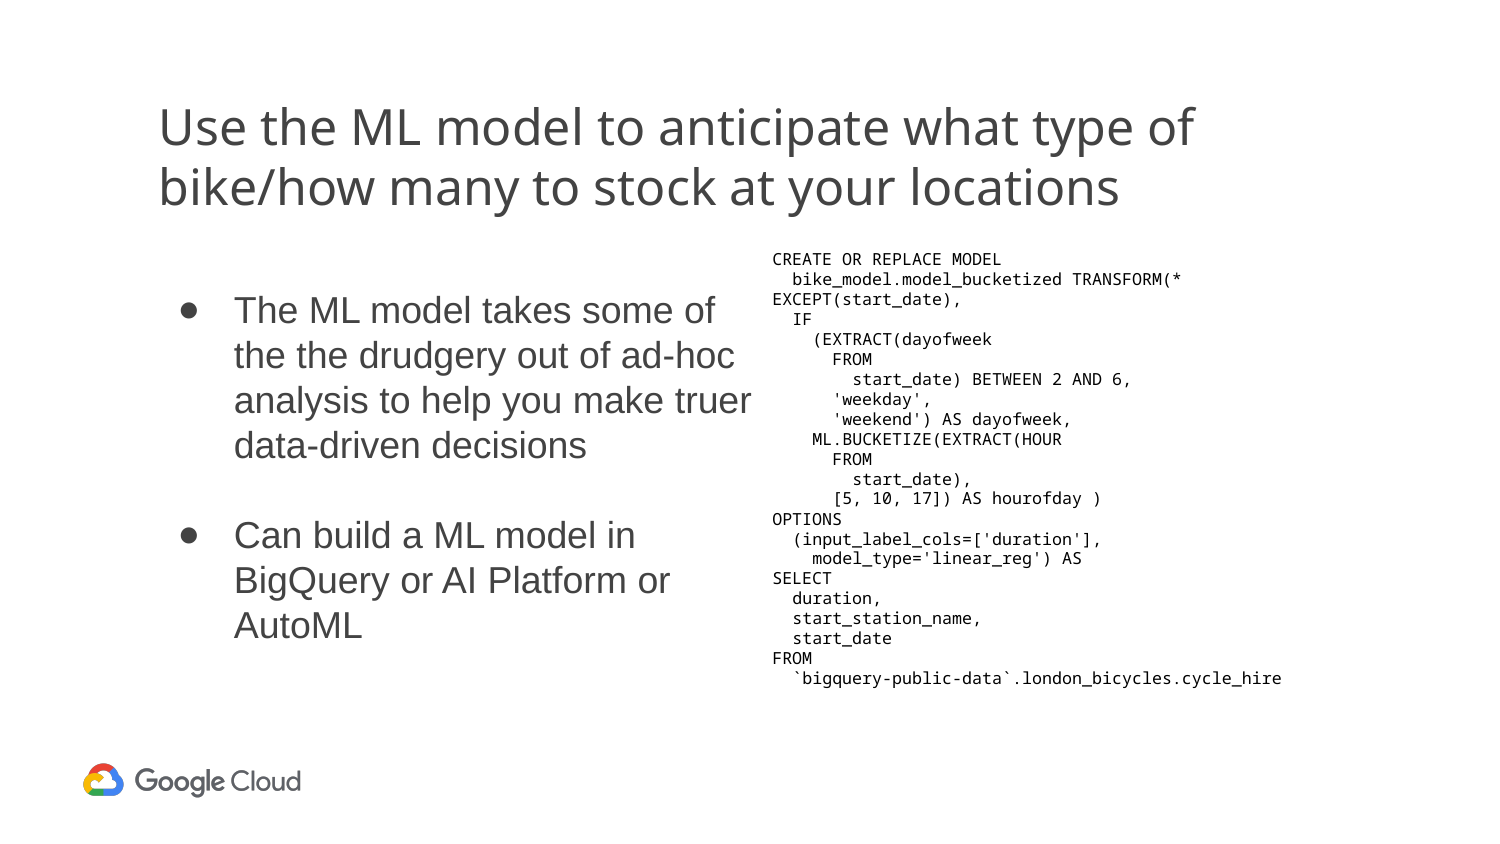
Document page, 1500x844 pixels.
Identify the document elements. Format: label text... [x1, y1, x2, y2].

title Use the ML model to anticipate what type of bike/how many to stock at your locations [151, 88, 1351, 177]
text_box CREATE OR REPLACE MODEL bike_model.model_bucketized TRANSFORM(* EXCEPT(start_date), IF (EXTRACT(dayofweek FROM start_date) BETWEEN 2 AND 6, 'weekday', 'weekend') AS dayofweek, ML.BUCKETIZE(EXTRACT(HOUR FROM start_date), [5, 10, 17]) AS hourofday ) OPTIONS (input_label_cols=['duration'], model_type='linear_reg') AS SELECT duration, start_station_name, start_date FROM `bigquery-public-data`.london_bicycles.cycle_hire [764, 264, 1367, 672]
picture [82, 759, 301, 801]
list The ML model takes some of the the drudgery out of ad-hoc analysis to help you make truer data-driven decisions Can build a ML model in BigQuery or AI Platform or AutoML [151, 223, 772, 692]
